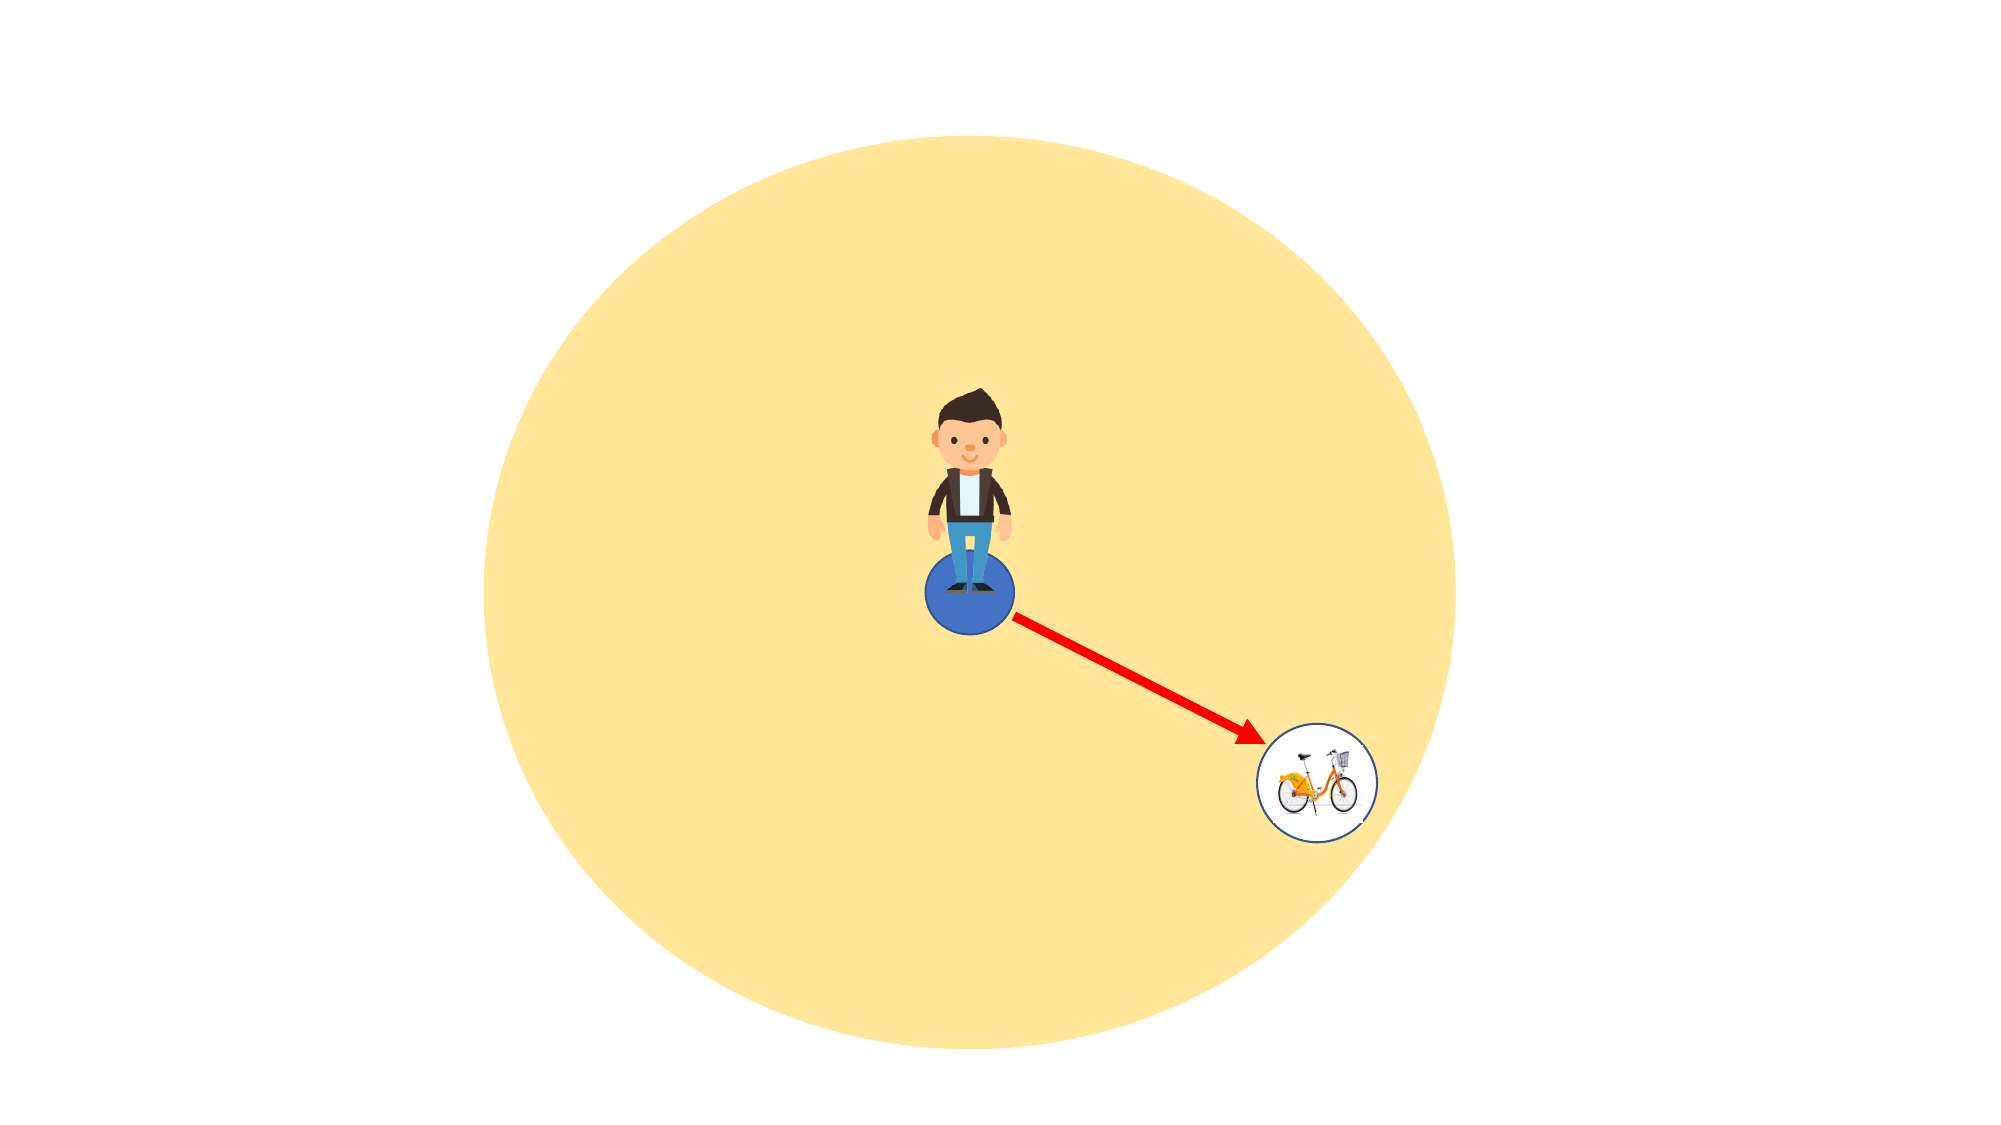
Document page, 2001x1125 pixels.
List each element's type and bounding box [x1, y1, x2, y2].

text_box [482, 134, 1457, 1051]
text_box [1256, 722, 1379, 844]
text_box [924, 593, 1016, 636]
picture [867, 388, 1072, 593]
picture [1273, 745, 1363, 823]
text_box [1013, 615, 1266, 745]
